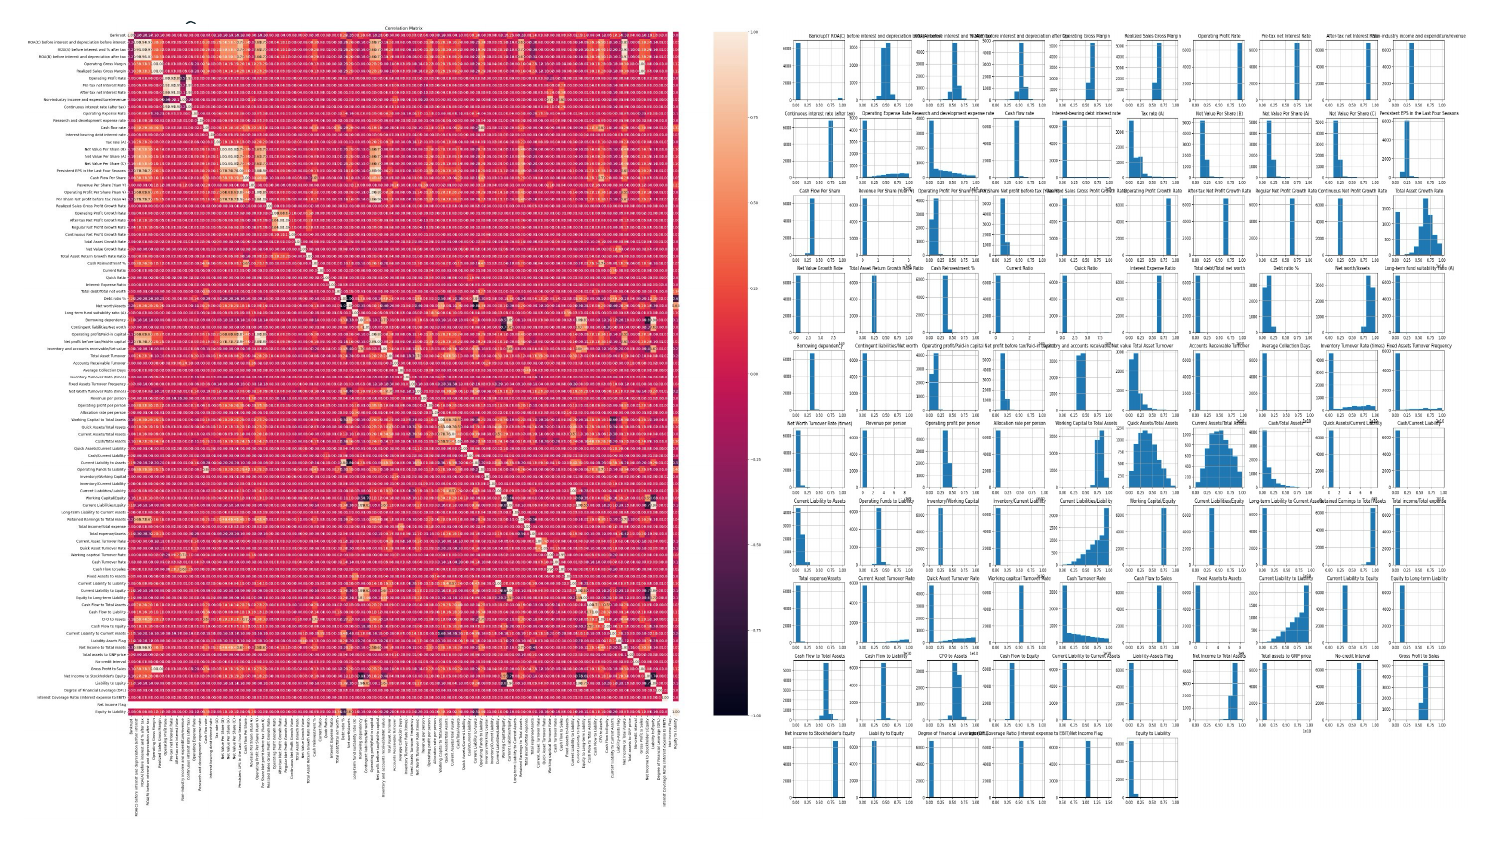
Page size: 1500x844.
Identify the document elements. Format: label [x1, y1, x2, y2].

picture [780, 30, 1469, 808]
picture [24, 24, 763, 819]
